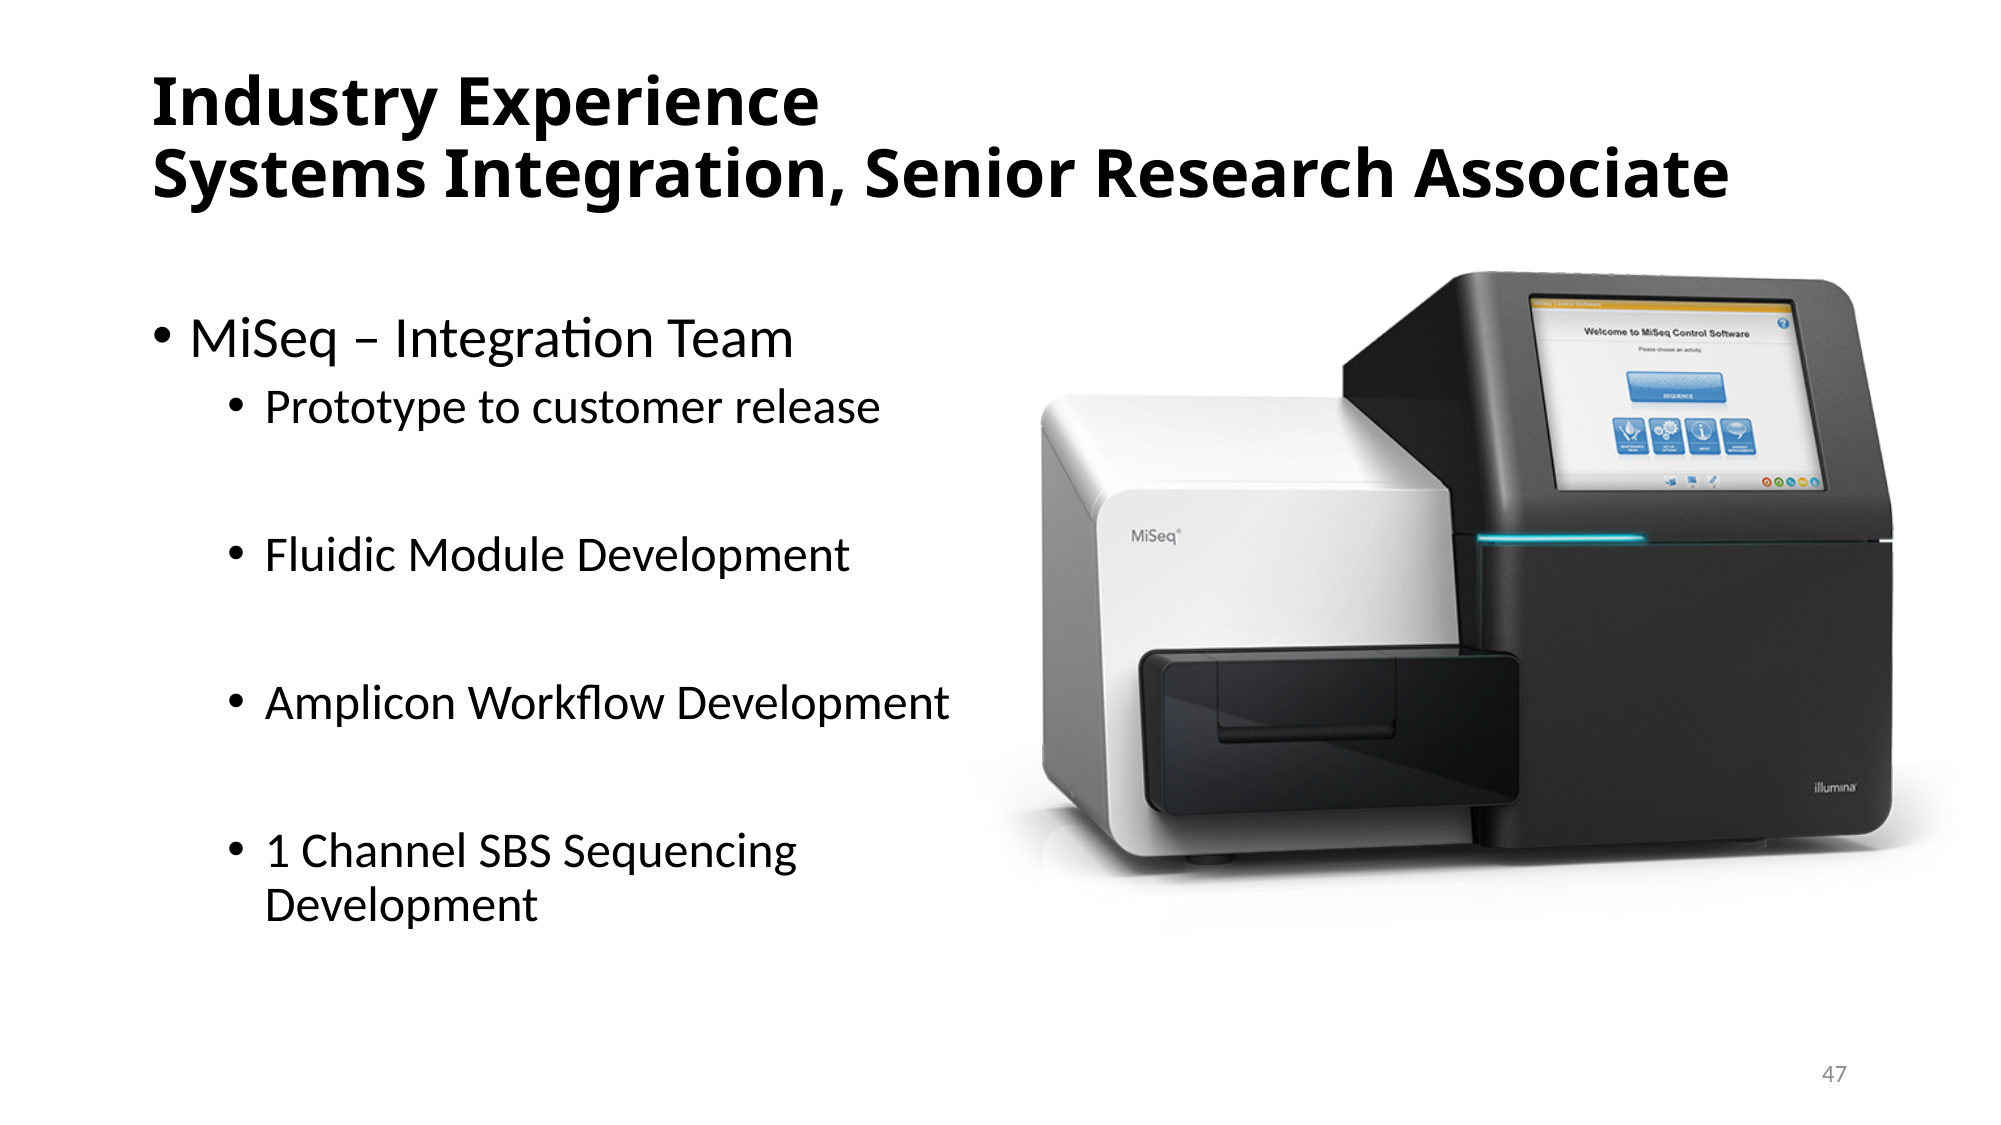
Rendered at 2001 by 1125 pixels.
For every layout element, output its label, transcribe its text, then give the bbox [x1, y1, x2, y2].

title Industry Experience Systems Integration, Senior Research Associate [137, 59, 1863, 278]
list MiSeq – Integration Team Prototype to customer release Fluidic Module Development Amplicon Workflow Development 1 Channel SBS Sequencing Development [137, 299, 988, 1014]
slide_number 47 [1412, 1042, 1863, 1103]
picture [952, 195, 2000, 982]
